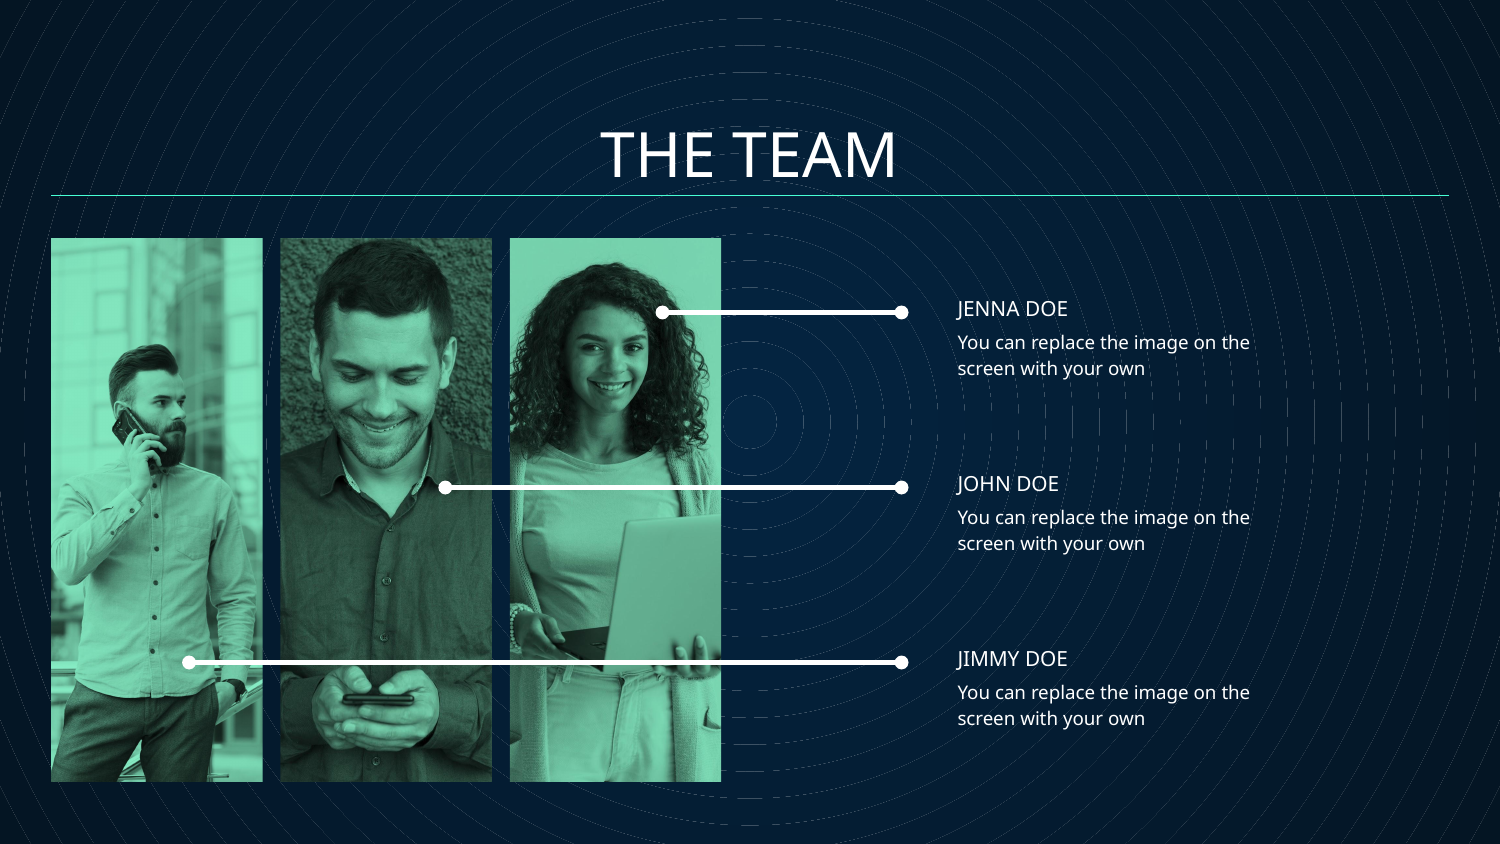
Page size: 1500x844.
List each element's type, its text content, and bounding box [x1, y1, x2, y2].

picture [509, 238, 722, 487]
picture [280, 663, 493, 782]
title JOHN DOE [942, 455, 1284, 488]
picture [509, 663, 722, 782]
subtitle You can replace the image on the screen with your own [942, 662, 1326, 745]
subtitle You can replace the image on the screen with your own [942, 312, 1326, 395]
title JIMMY DOE [942, 630, 1284, 663]
subtitle You can replace the image on the screen with your own [942, 487, 1326, 570]
picture [280, 238, 493, 662]
title THE TEAM [51, 105, 1449, 195]
picture [50, 238, 263, 782]
title JENNA DOE [942, 280, 1284, 313]
picture [509, 488, 722, 662]
title THE TEAM [51, 202, 1449, 206]
